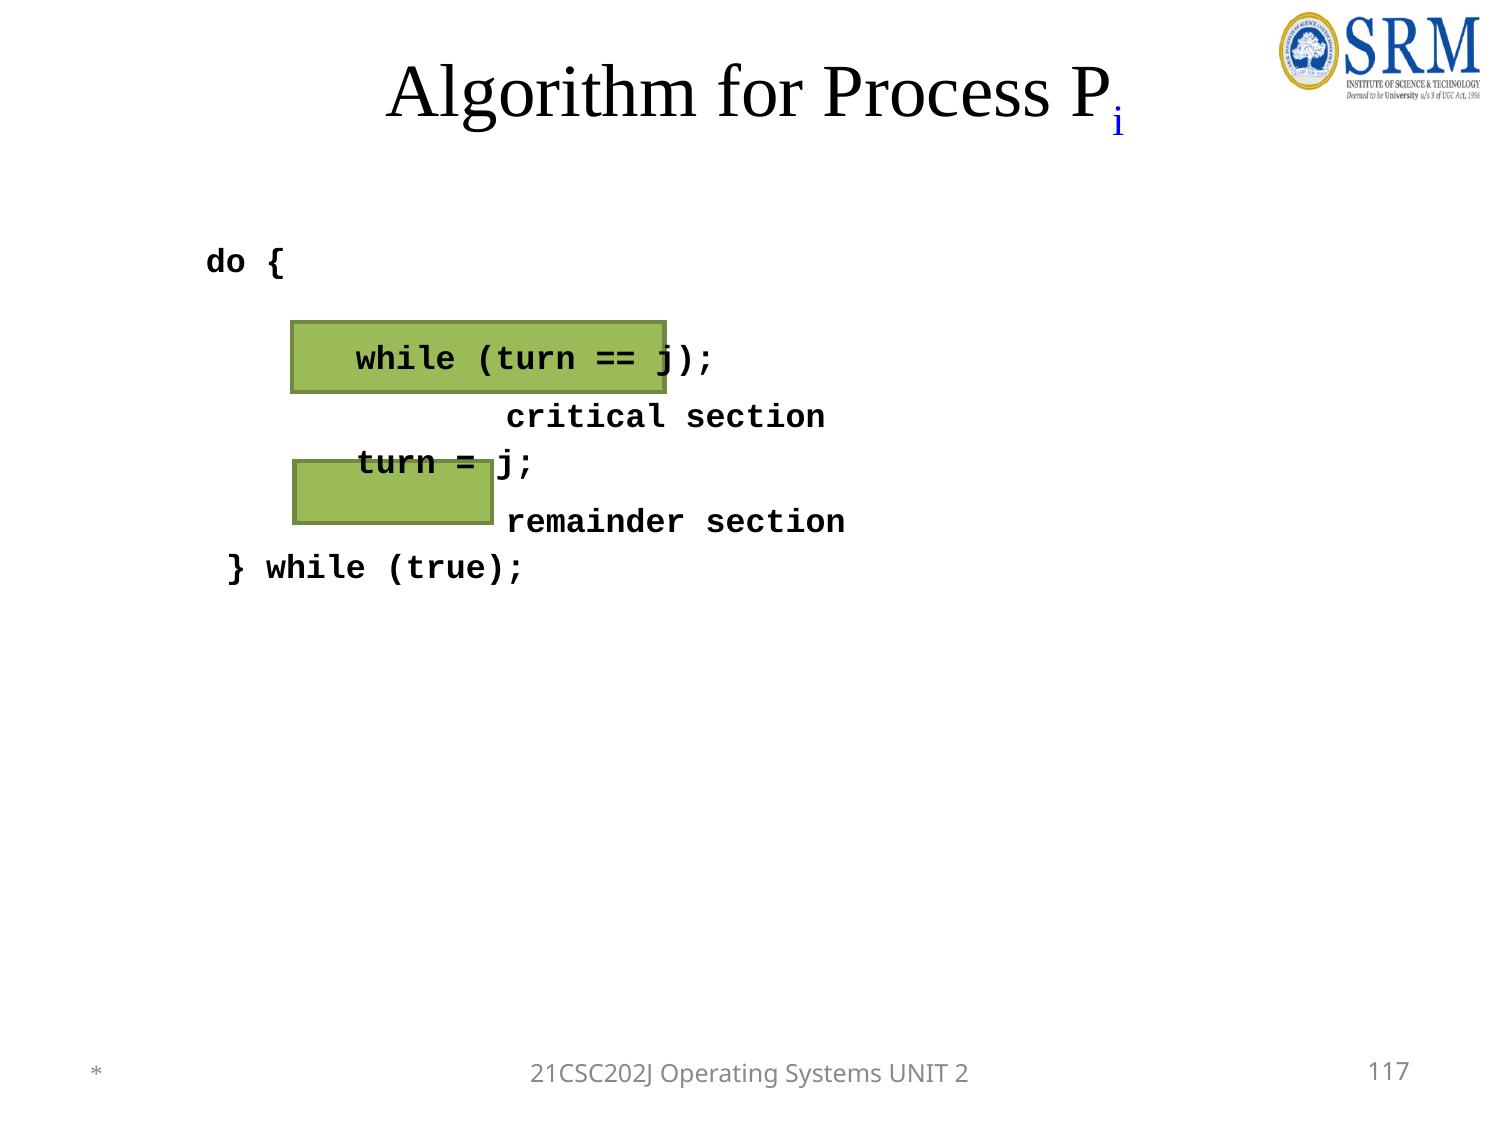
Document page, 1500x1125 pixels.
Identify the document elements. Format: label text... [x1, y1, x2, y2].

picture [1279, 12, 1480, 100]
text_box 117 [1074, 1042, 1425, 1103]
title Algorithm for Process Pi [75, 45, 1436, 141]
text_box 21CSC202J Operating Systems UNIT 2 [512, 1042, 988, 1103]
list do { while (turn == j); critical section turn = j; remainder section } while (true); [134, 215, 1405, 998]
text_box * [75, 1042, 425, 1103]
